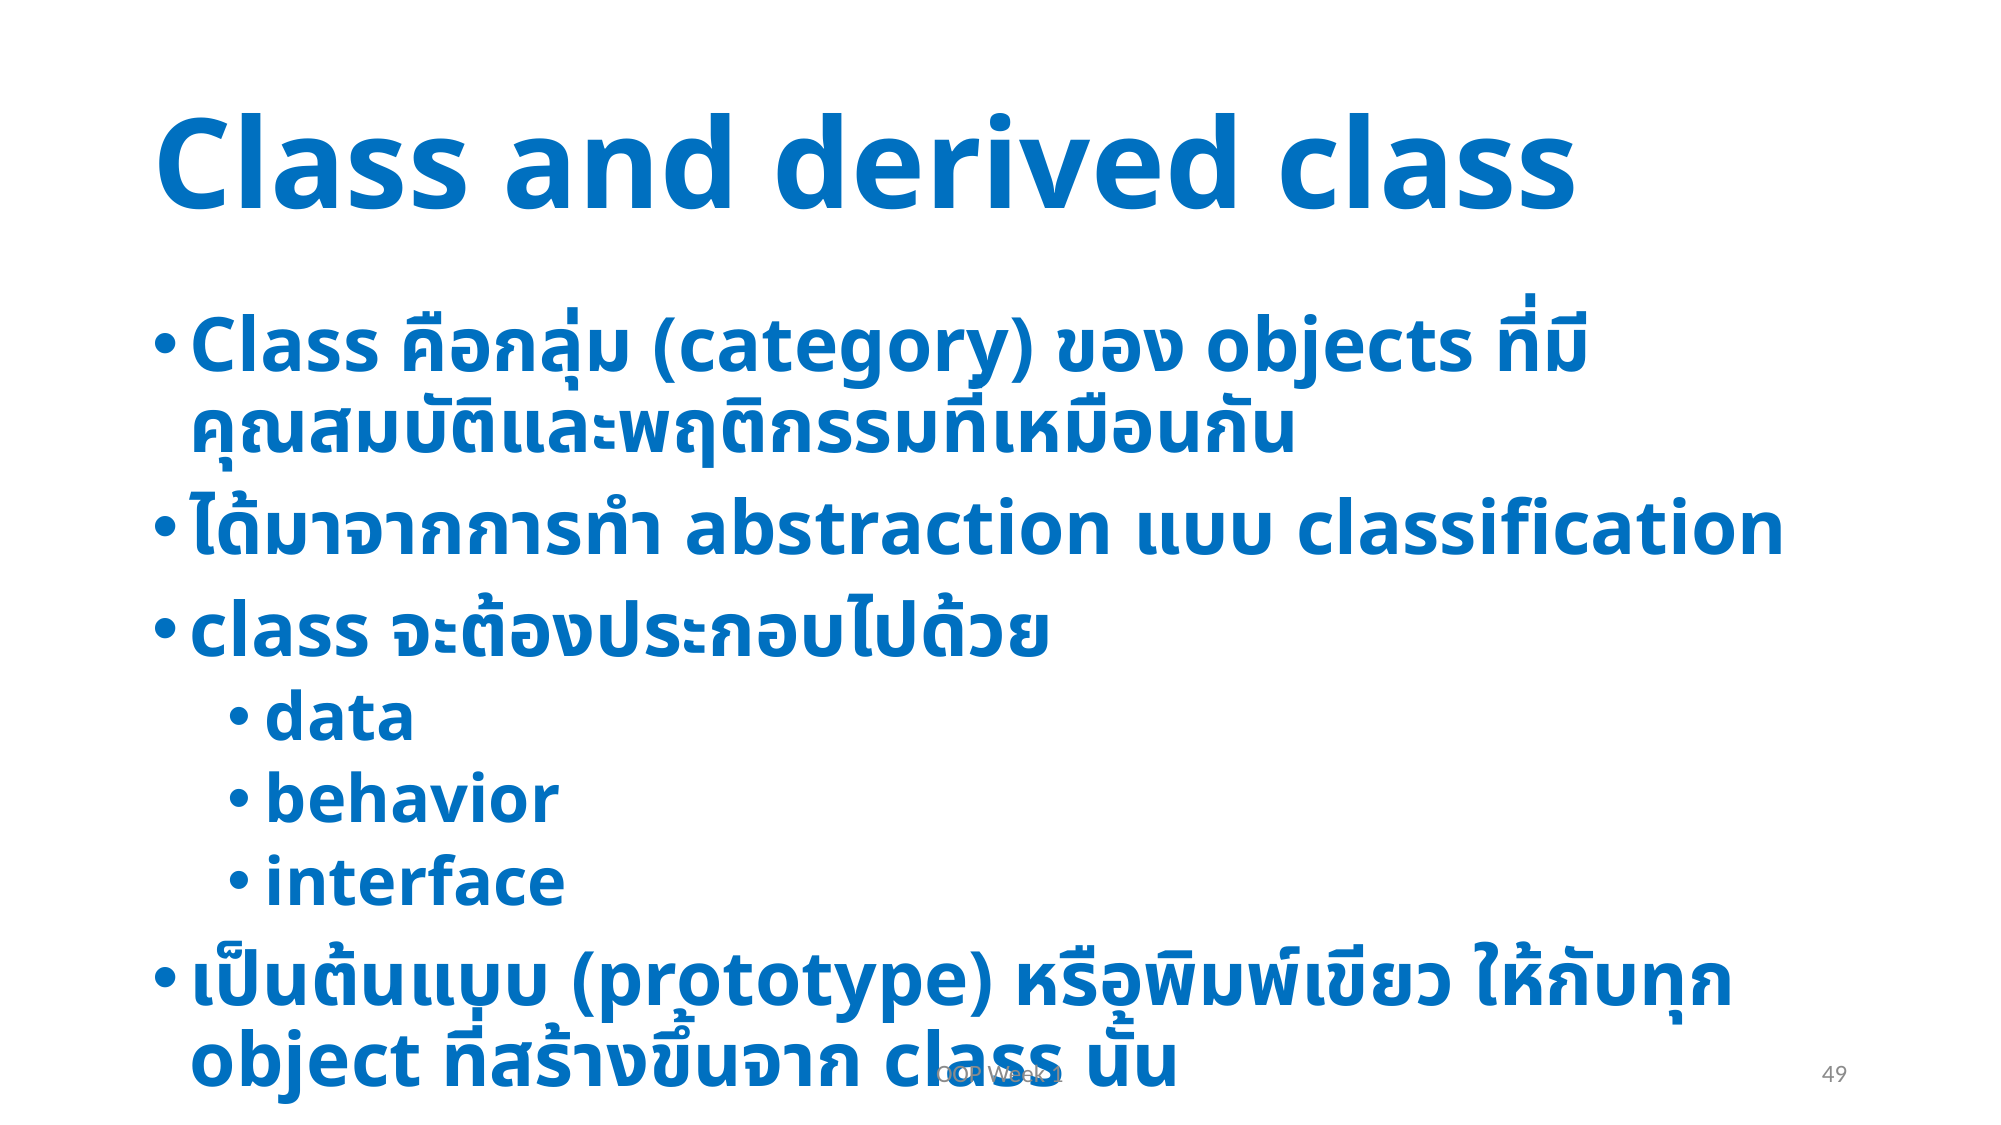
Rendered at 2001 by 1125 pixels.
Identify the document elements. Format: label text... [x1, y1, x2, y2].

slide_number 49 [1412, 1042, 1863, 1103]
list Class คือกลุ่ม (category) ของ objects ที่มีคุณสมบัติและพฤติกรรมที่เหมือนกัน ได้มาจากการทำ abstraction แบบ classification class จะต้องประกอบไปด้วย data behavior interface เป็นต้นแบบ (prototype) หรือพิมพ์เขียว ให้กับทุก object ที่สร้างขึ้นจาก class นั้น [137, 299, 1863, 1014]
title Class and derived class [137, 59, 1863, 278]
footer OOP Week 1 [662, 1042, 1338, 1103]
